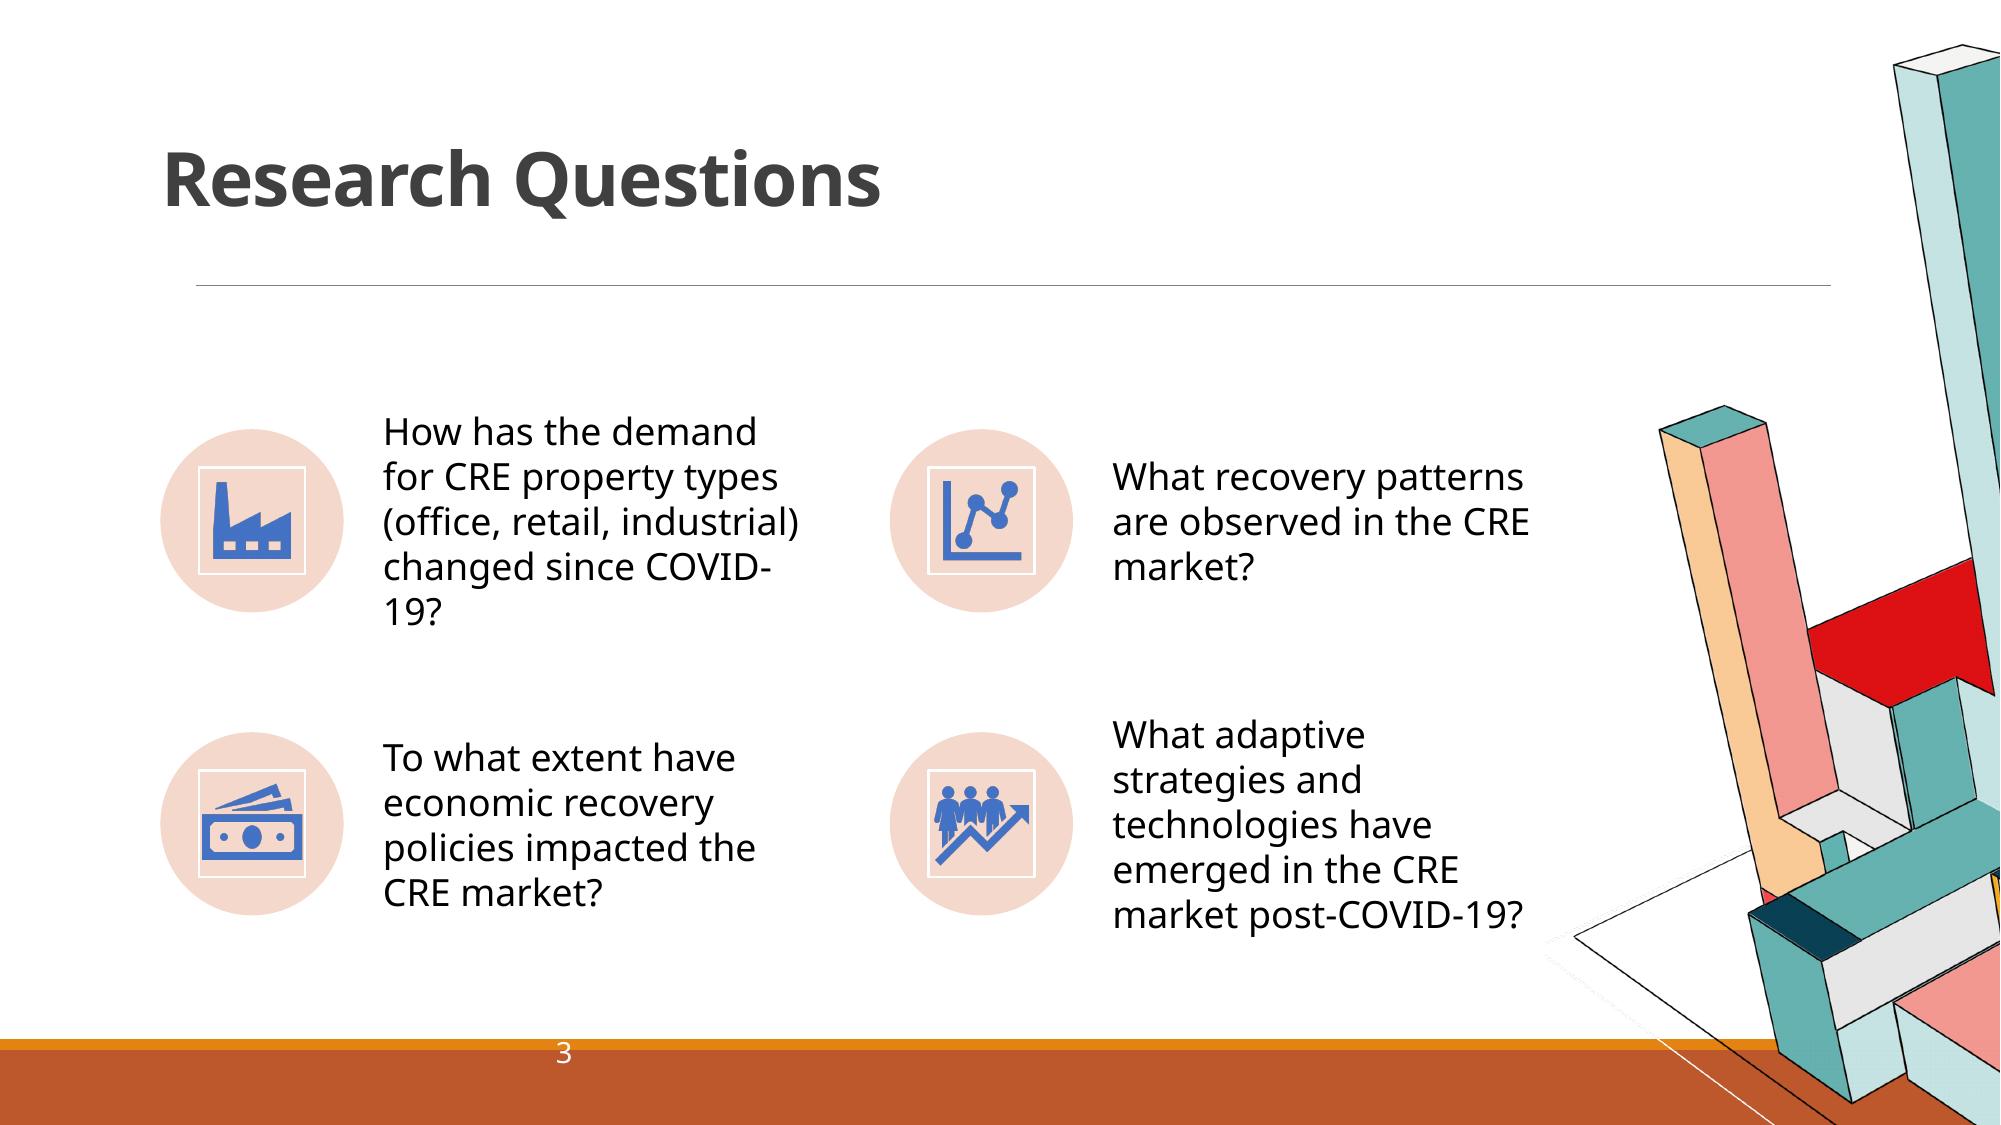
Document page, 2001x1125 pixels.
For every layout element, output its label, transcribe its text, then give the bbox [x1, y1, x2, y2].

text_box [141, 319, 1563, 1026]
slide_number 3 [149, 1034, 588, 1085]
title Research Questions [146, 11, 1508, 230]
picture [1544, 43, 2000, 1125]
